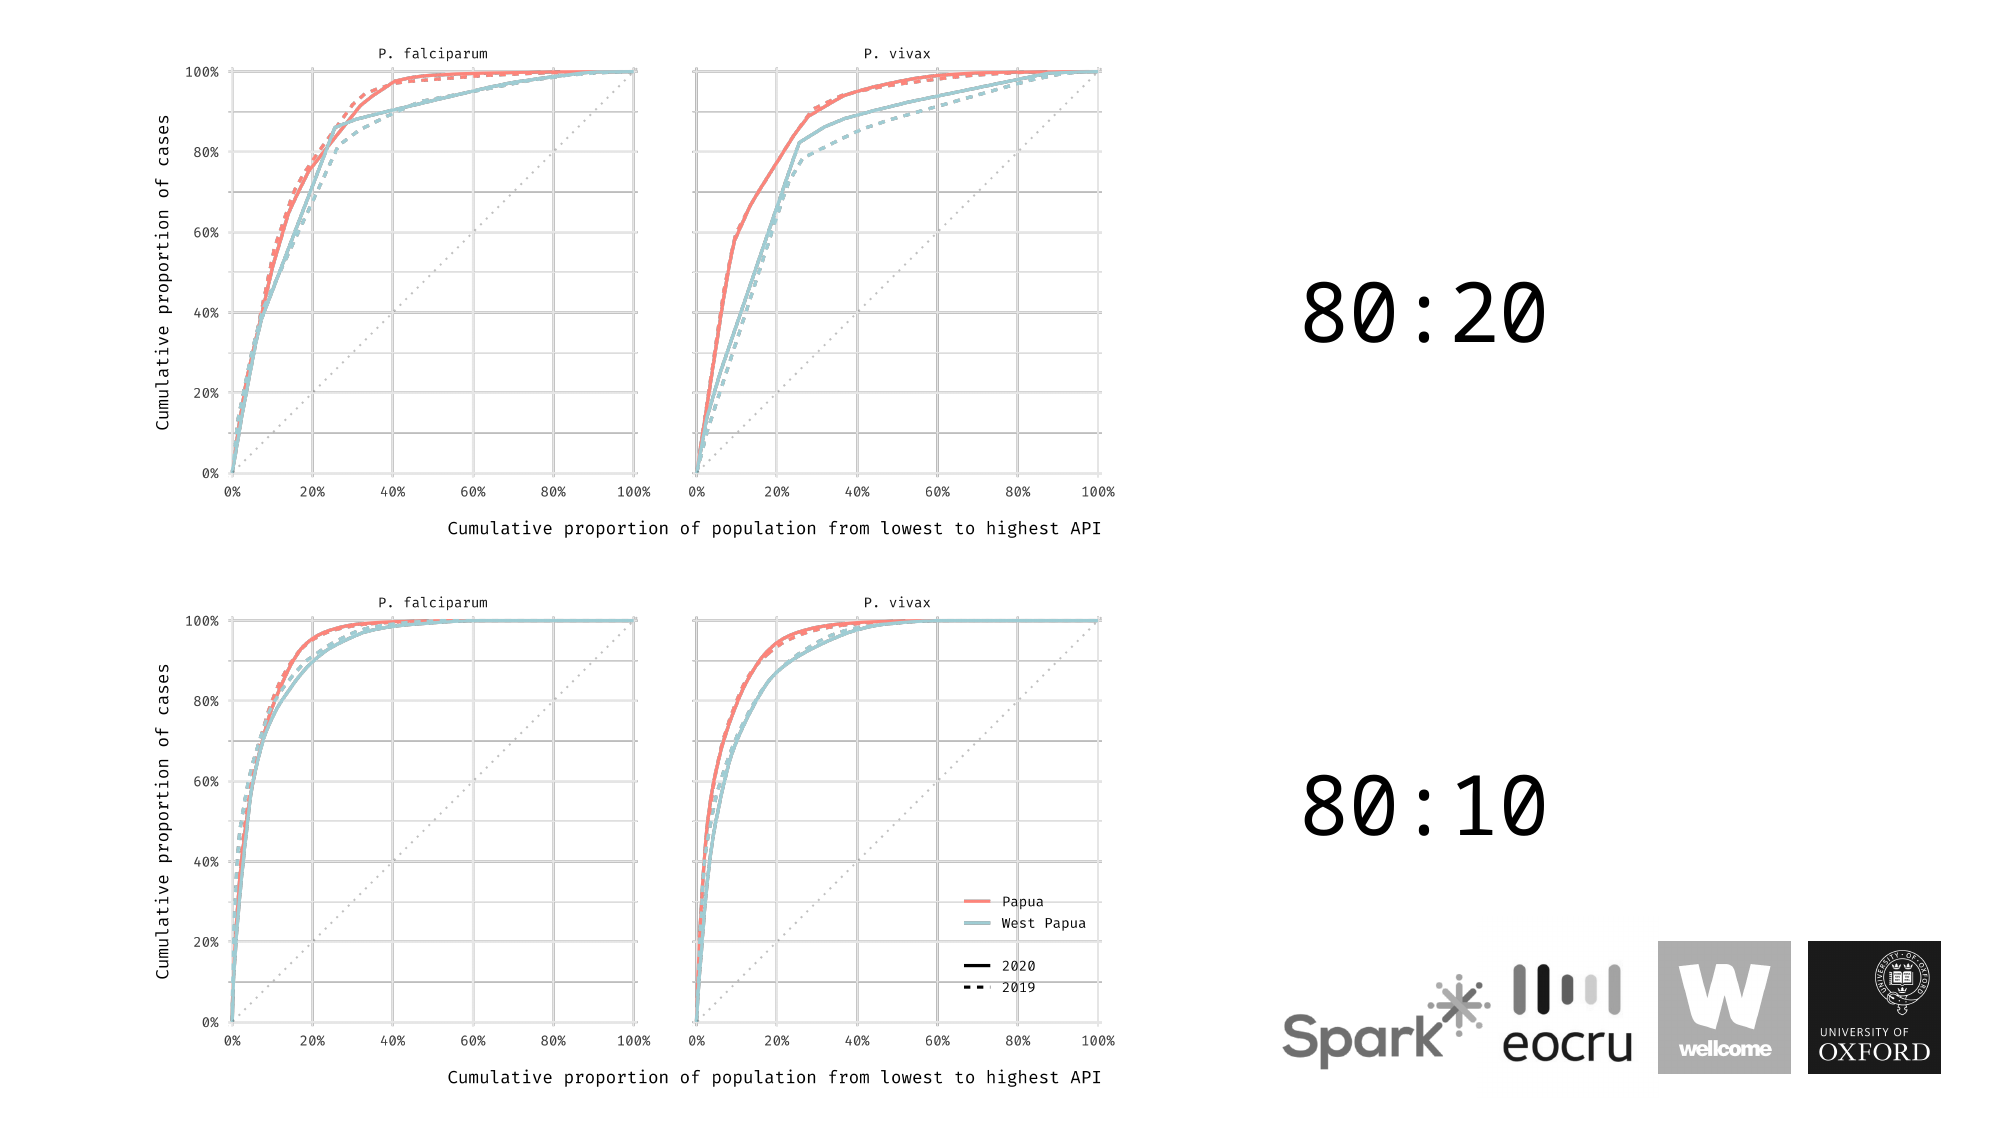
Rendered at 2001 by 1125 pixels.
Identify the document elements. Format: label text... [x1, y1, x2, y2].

picture [1267, 916, 1791, 1098]
picture [123, 12, 1160, 1110]
text_box 80:20 [1285, 251, 1725, 367]
text_box 80:10 [1285, 744, 1725, 860]
picture [1808, 941, 1941, 1074]
